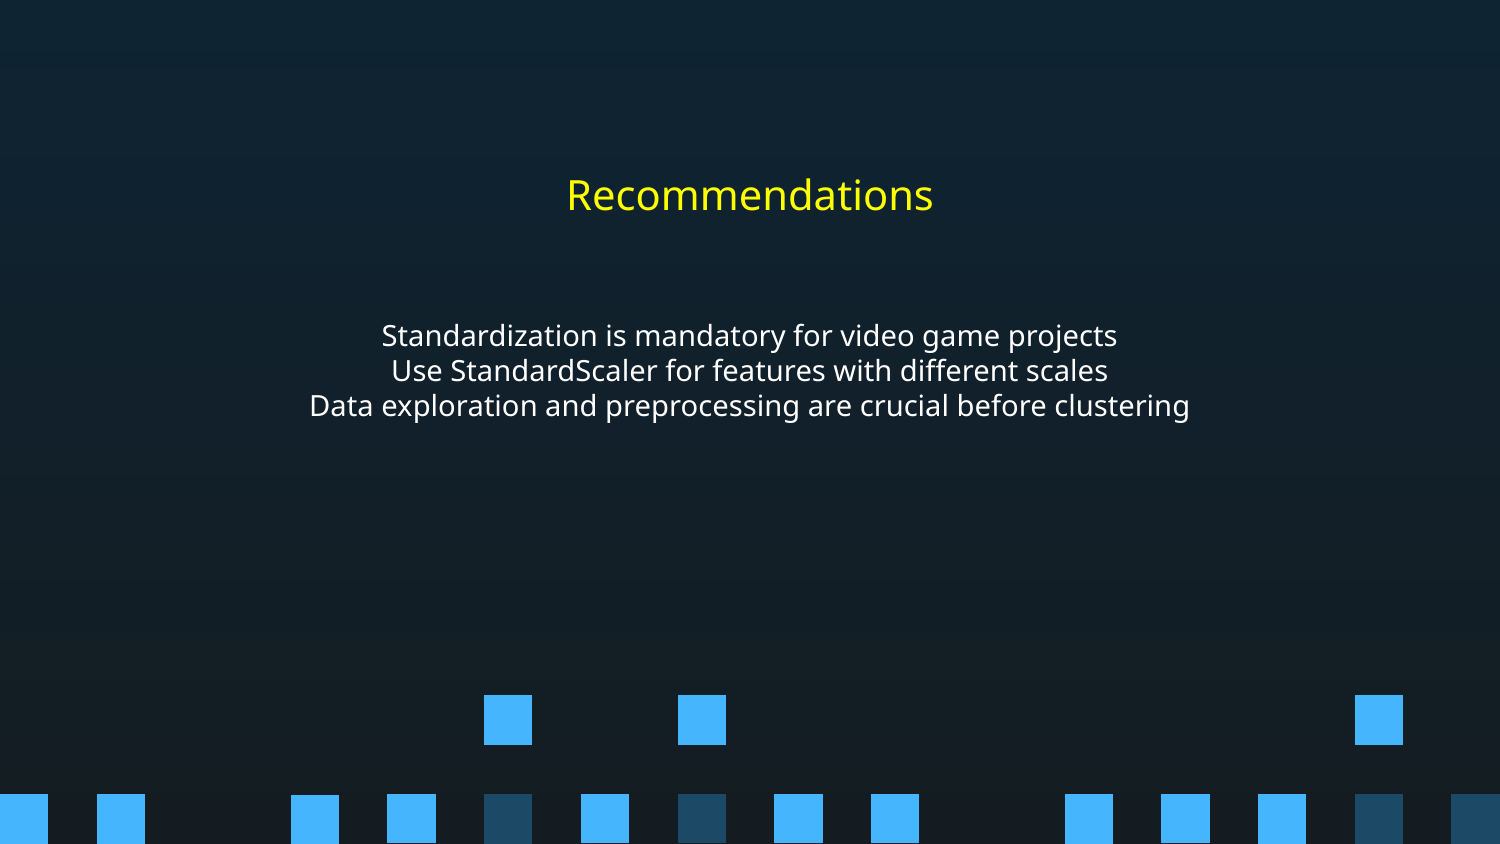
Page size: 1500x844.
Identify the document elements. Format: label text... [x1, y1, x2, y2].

title Recommendations [117, 166, 1383, 222]
text_box Standardization is mandatory for video game projects Use StandardScaler for features with different scales Data exploration and preprocessing are crucial before clustering [143, 309, 1357, 465]
